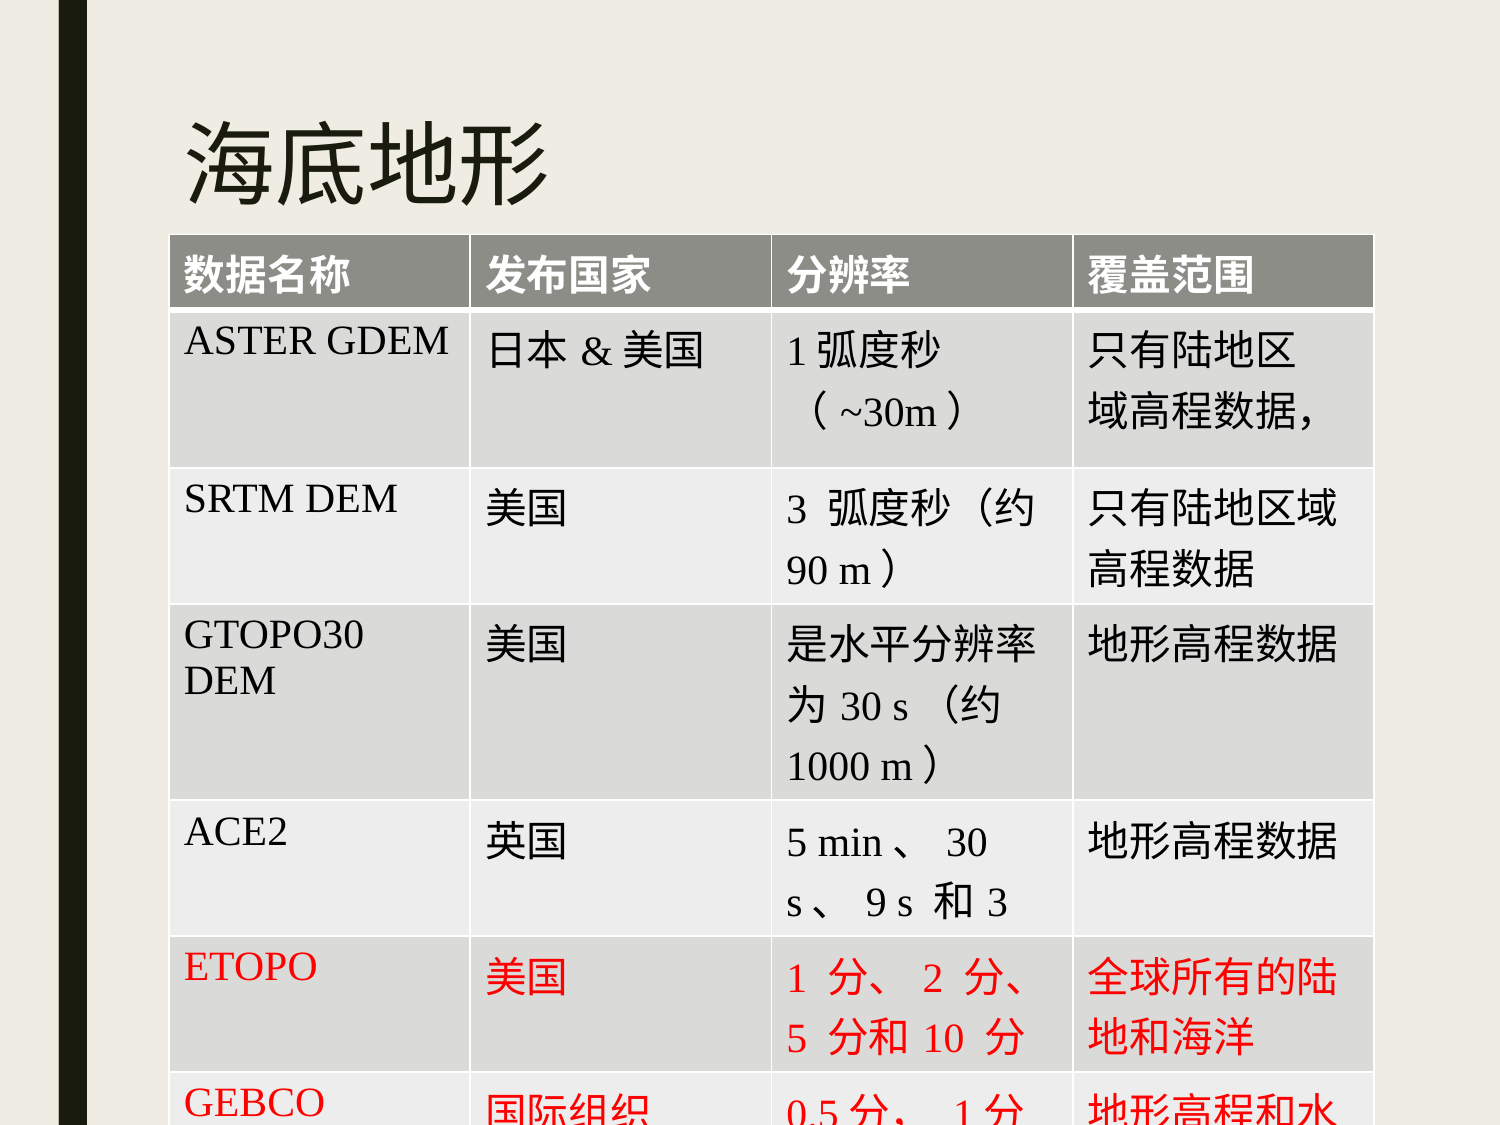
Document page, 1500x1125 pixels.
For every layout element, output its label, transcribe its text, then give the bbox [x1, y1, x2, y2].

table_cell 是水平分辨率为30 s（约1000 m） [772, 605, 1072, 799]
table_cell GEBCO [170, 1073, 469, 1125]
table_cell 地形高程数据 [1074, 605, 1373, 799]
table_cell 全球所有的陆地和海洋 [1074, 937, 1373, 1071]
table_header 分辨率 [772, 235, 1072, 307]
table_cell 美国 [471, 469, 771, 603]
table_cell 国际组织 [471, 1073, 771, 1125]
table_cell ETOPO [170, 937, 469, 1071]
table_cell 英国 [471, 801, 771, 935]
table_cell 3 弧度秒（约90 m） [772, 469, 1072, 603]
table_cell 只有陆地区 域高程数据， [1074, 313, 1373, 467]
table_cell 美国 [471, 937, 771, 1071]
table_header 发布国家 [471, 235, 771, 307]
table_cell ASTER GDEM [170, 313, 469, 467]
table_cell 日本&美国 [471, 313, 771, 467]
table_cell GTOPO30 DEM [170, 605, 469, 799]
table_header 覆盖范围 [1074, 235, 1373, 307]
table_cell 地形高程和水深 [1074, 1073, 1373, 1125]
table_cell SRTM DEM [170, 469, 469, 603]
table_cell 地形高程数据 [1074, 801, 1373, 935]
table_cell 5 min、30 s、9 s 和3 [772, 801, 1072, 935]
title 海底地形 [168, 112, 1351, 234]
table_cell 1 分、2 分、5 分和10 分 [772, 937, 1072, 1071]
table_cell 美国 [471, 605, 771, 799]
table_cell 1弧度秒（~30m） [772, 313, 1072, 467]
table_cell ACE2 [170, 801, 469, 935]
table_header 数据名称 [170, 235, 469, 307]
table_cell 0.5分， 1分 [772, 1073, 1072, 1125]
table_cell 只有陆地区域高程数据 [1074, 469, 1373, 603]
